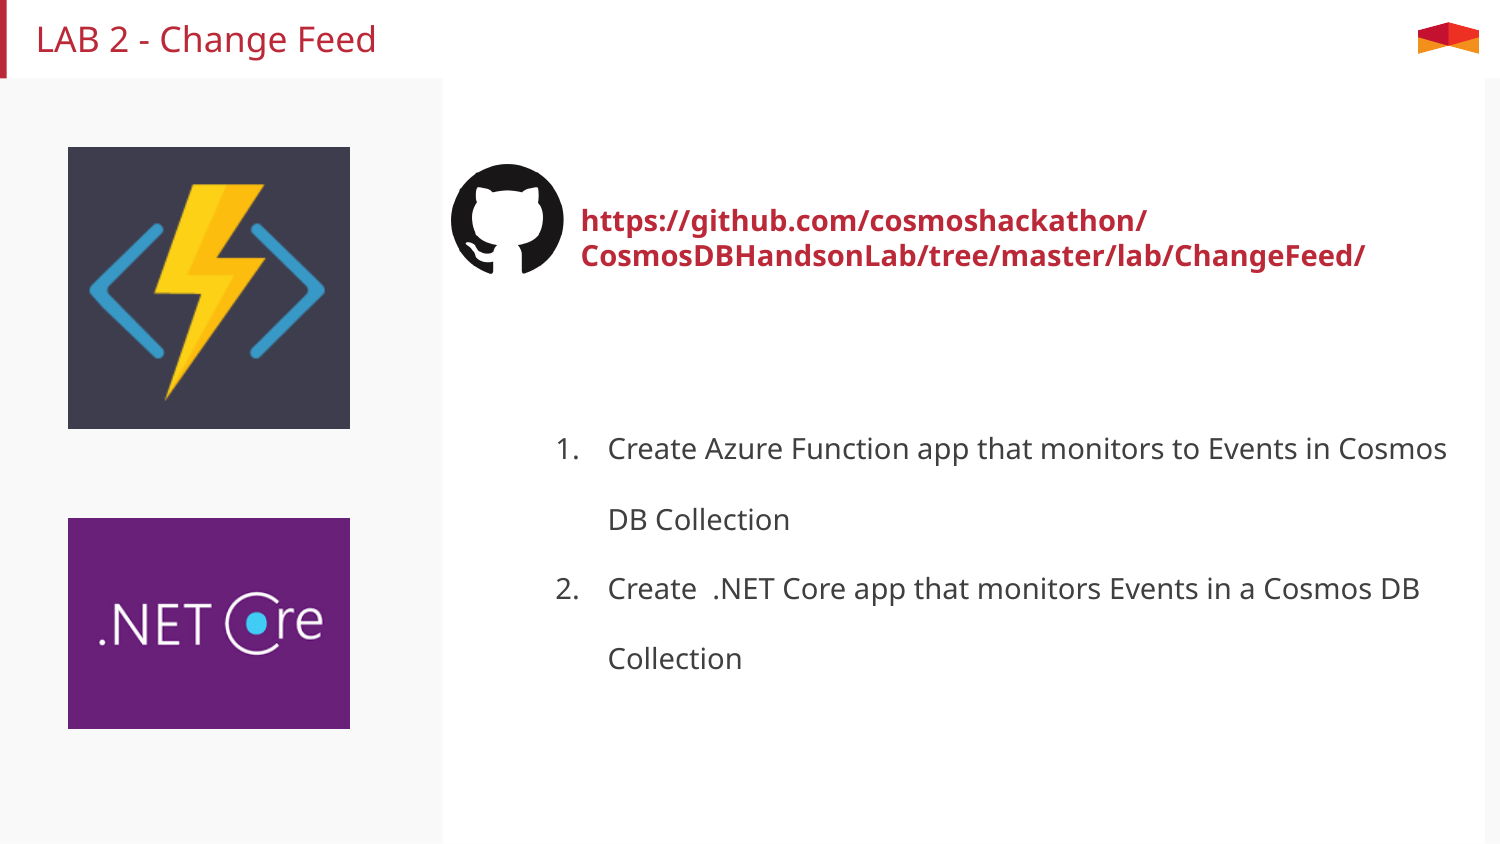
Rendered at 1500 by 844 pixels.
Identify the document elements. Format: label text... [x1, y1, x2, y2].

text_box https://github.com/cosmoshackathon/CosmosDBHandsonLab/tree/master/lab/ChangeFeed/ [605, 187, 1454, 284]
text_box Create Azure Function app that monitors to Events in Cosmos DB Collection Create .NET Core app that monitors Events in a Cosmos DB Collection [442, 76, 1485, 844]
title LAB 2 - Change Feed [20, 0, 1351, 77]
picture [67, 146, 350, 429]
picture [412, 126, 601, 314]
picture [67, 518, 350, 730]
picture [1418, 22, 1479, 54]
